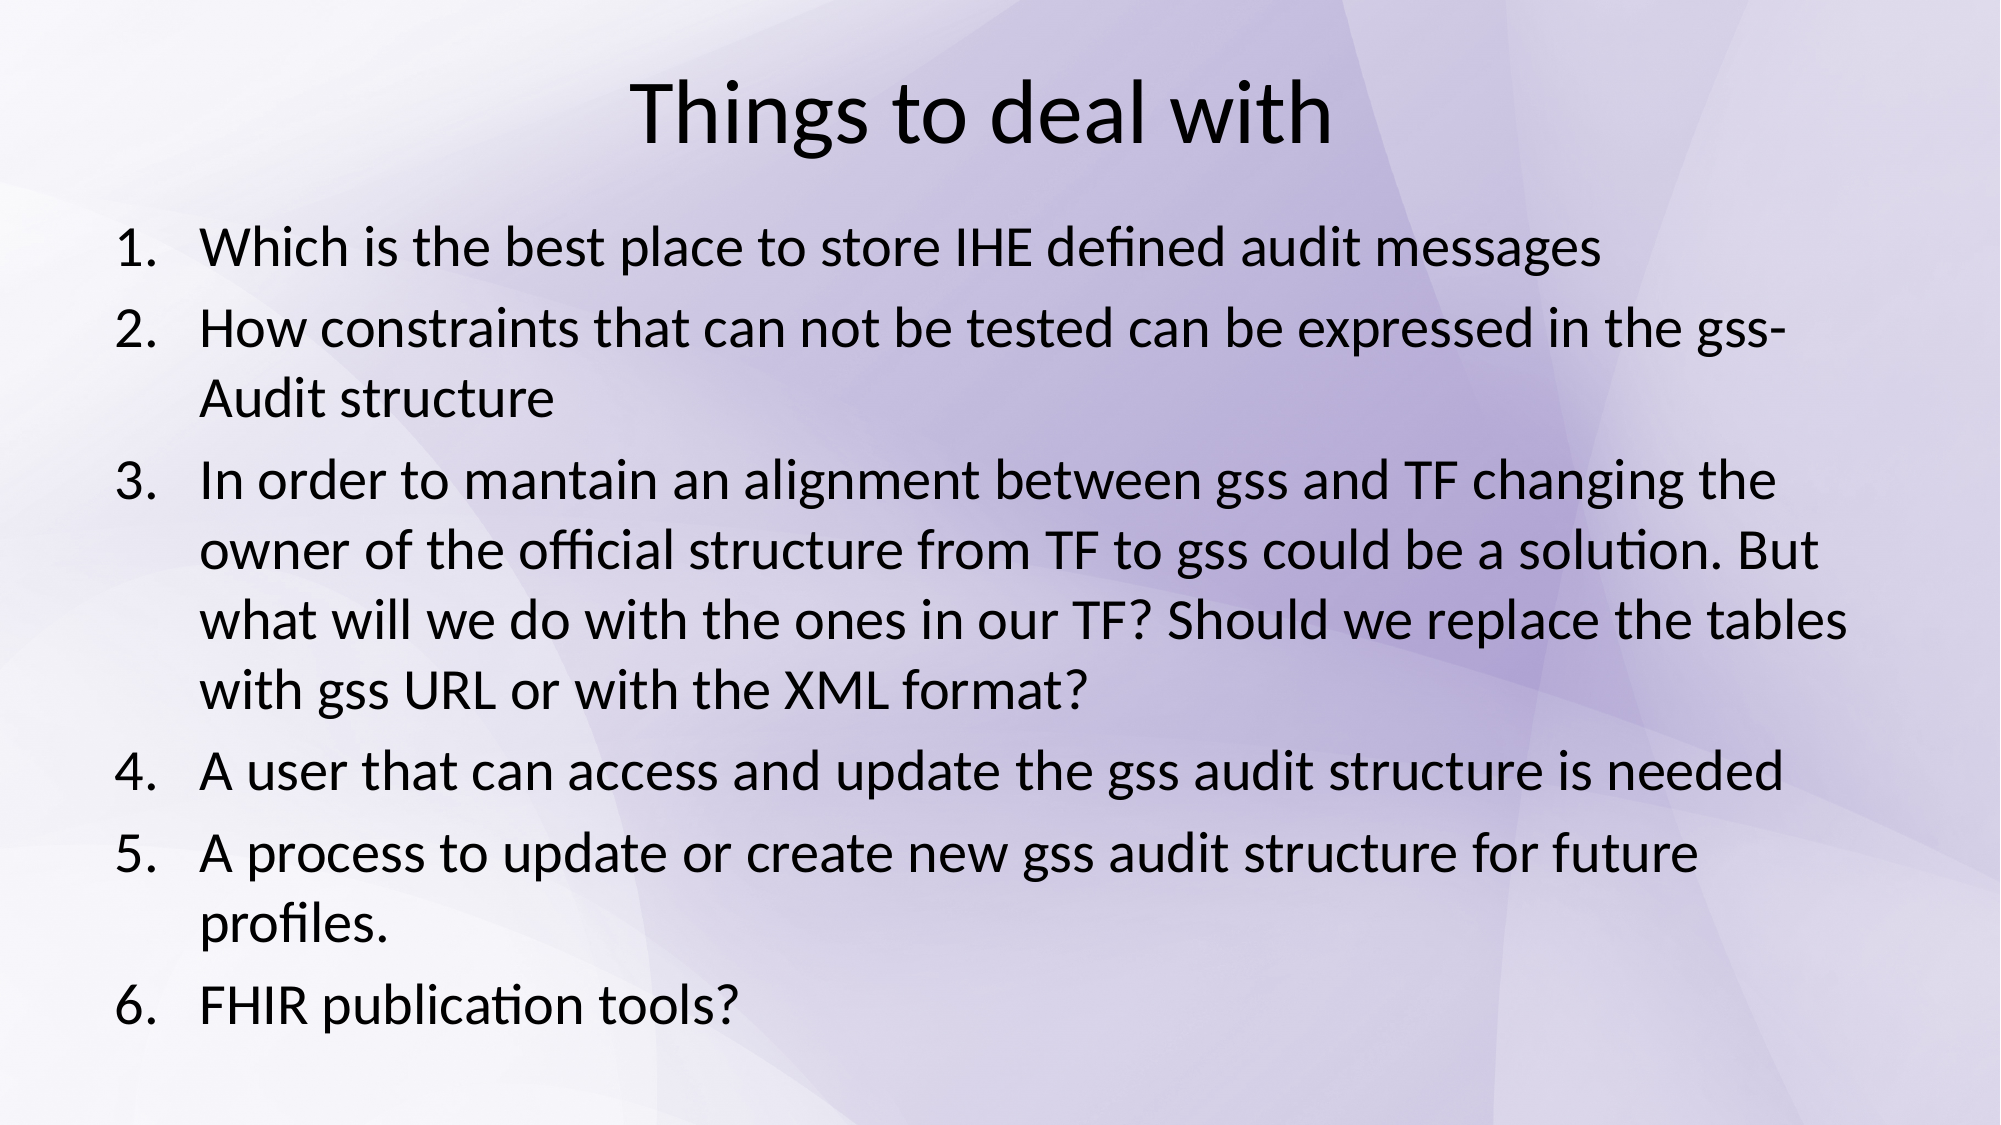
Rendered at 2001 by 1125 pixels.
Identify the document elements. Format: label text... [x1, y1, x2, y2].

picture [0, 0, 2000, 1125]
title Things to deal with [82, 12, 1883, 201]
list Which is the best place to store IHE defined audit messages How constraints that can not be tested can be expressed in the gss-Audit structure In order to mantain an alignment between gss and TF changing the owner of the official structure from TF to gss could be a solution. But what will we do with the ones in our TF? Should we replace the tables with gss URL or with the XML format? A user that can access and update the gss audit structure is needed A process to update or create new gss audit structure for future profiles. FHIR publication tools? [99, 199, 1901, 1081]
